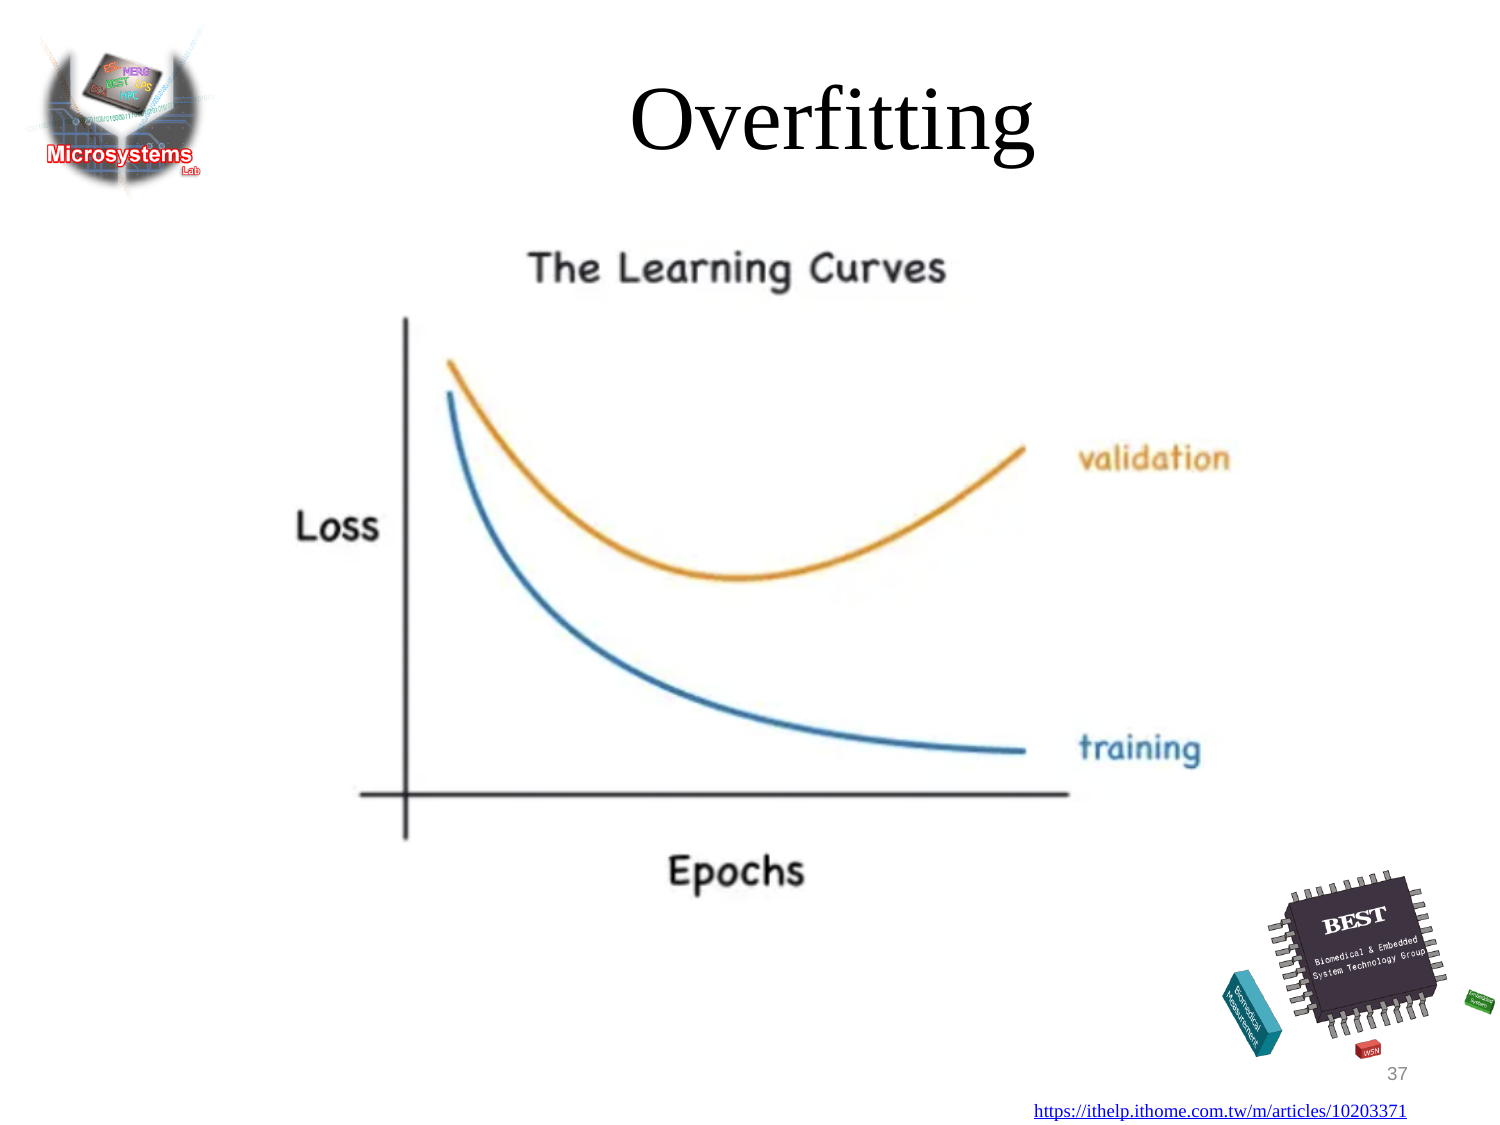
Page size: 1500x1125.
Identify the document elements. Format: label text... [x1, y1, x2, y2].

list https://ithelp.ithome.com.tw/m/articles/10203371 [1005, 1090, 1494, 1122]
title Overfitting [242, 19, 1425, 207]
slide_number 37 [1074, 1042, 1424, 1103]
picture [0, 18, 250, 207]
picture [284, 234, 1495, 1059]
